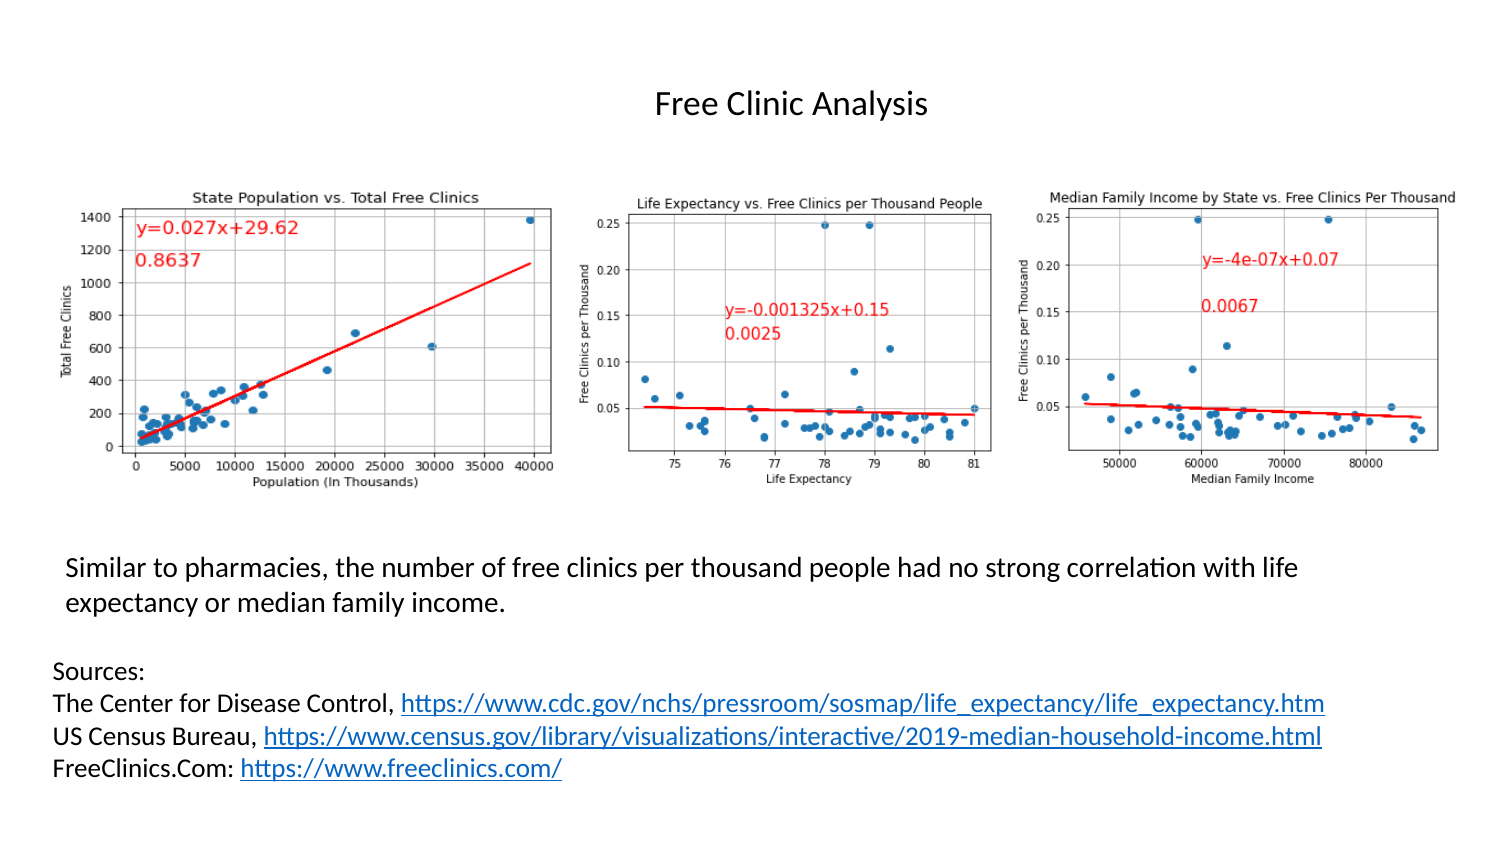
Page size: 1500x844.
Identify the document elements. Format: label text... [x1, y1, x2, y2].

text_box Similar to pharmacies, the number of free clinics per thousand people had no strong correlation with life expectancy or median family income. [50, 532, 1449, 633]
text_box Free Clinic Analysis [257, 65, 1326, 138]
text_box Sources: The Center for Disease Control, https://www.cdc.gov/nchs/pressroom/sosmap/life_expectancy/life_expectancy.htm US Census Bureau, https://www.census.gov/library/visualizations/interactive/2019-median-household-income.html FreeClinics.Com: https://www.freeclinics.com/ [37, 638, 1436, 799]
picture [47, 177, 1486, 509]
